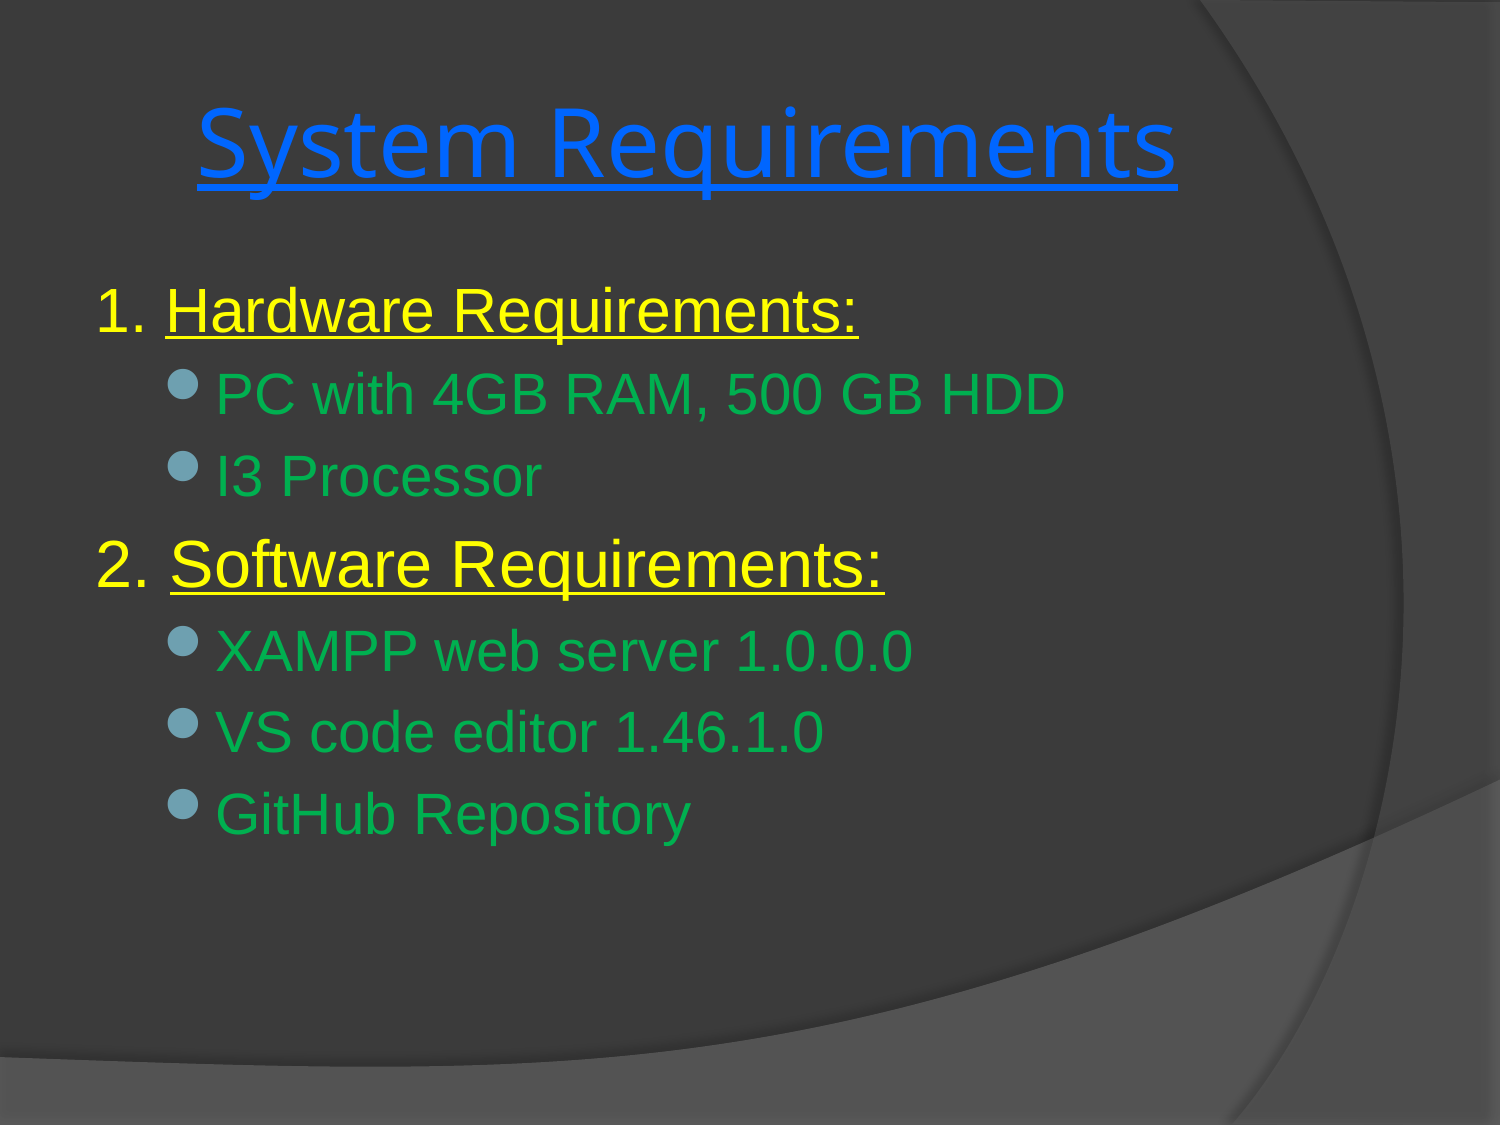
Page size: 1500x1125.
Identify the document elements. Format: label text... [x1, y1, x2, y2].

title System Requirements [75, 45, 1300, 233]
list 1. Hardware Requirements: PC with 4GB RAM, 500 GB HDD I3 Processor 2. Software Requirements: XAMPP web server 1.0.0.0 VS code editor 1.46.1.0 GitHub Repository [75, 262, 1300, 1005]
